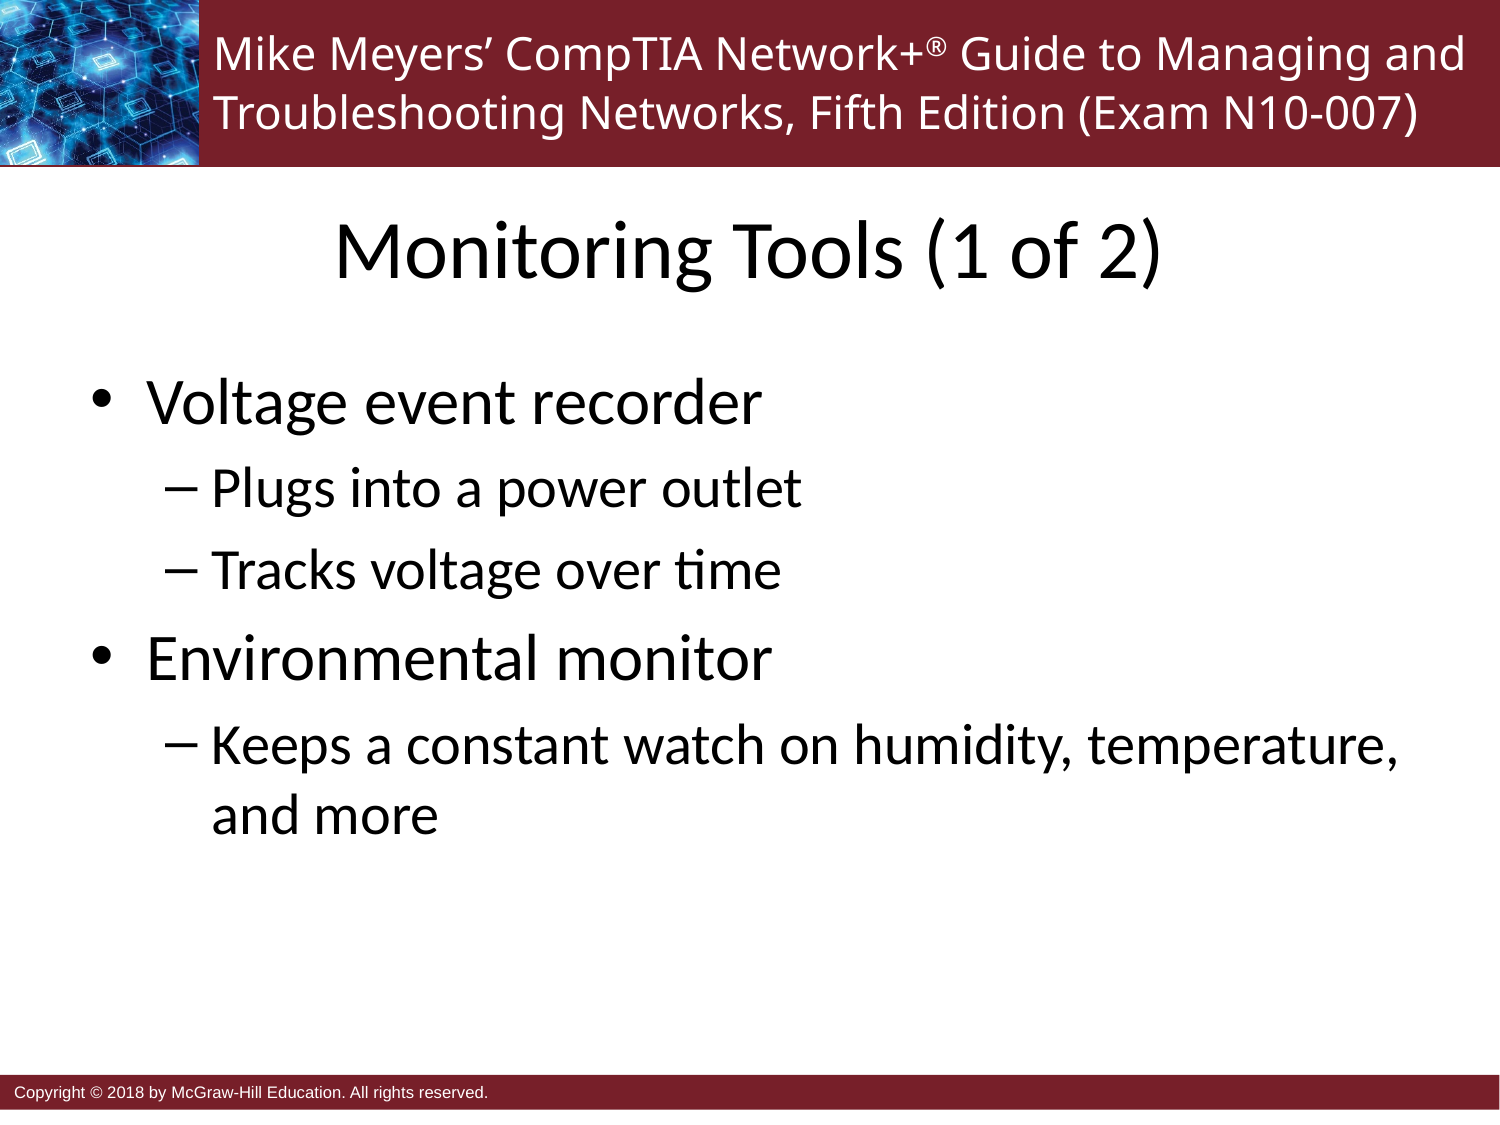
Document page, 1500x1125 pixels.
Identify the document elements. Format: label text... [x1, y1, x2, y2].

picture [0, 0, 199, 165]
title Monitoring Tools (1 of 2) [75, 187, 1425, 338]
list Voltage event recorder Plugs into a power outlet Tracks voltage over time Environmental monitor Keeps a constant watch on humidity, temperature, and more [75, 350, 1425, 1050]
